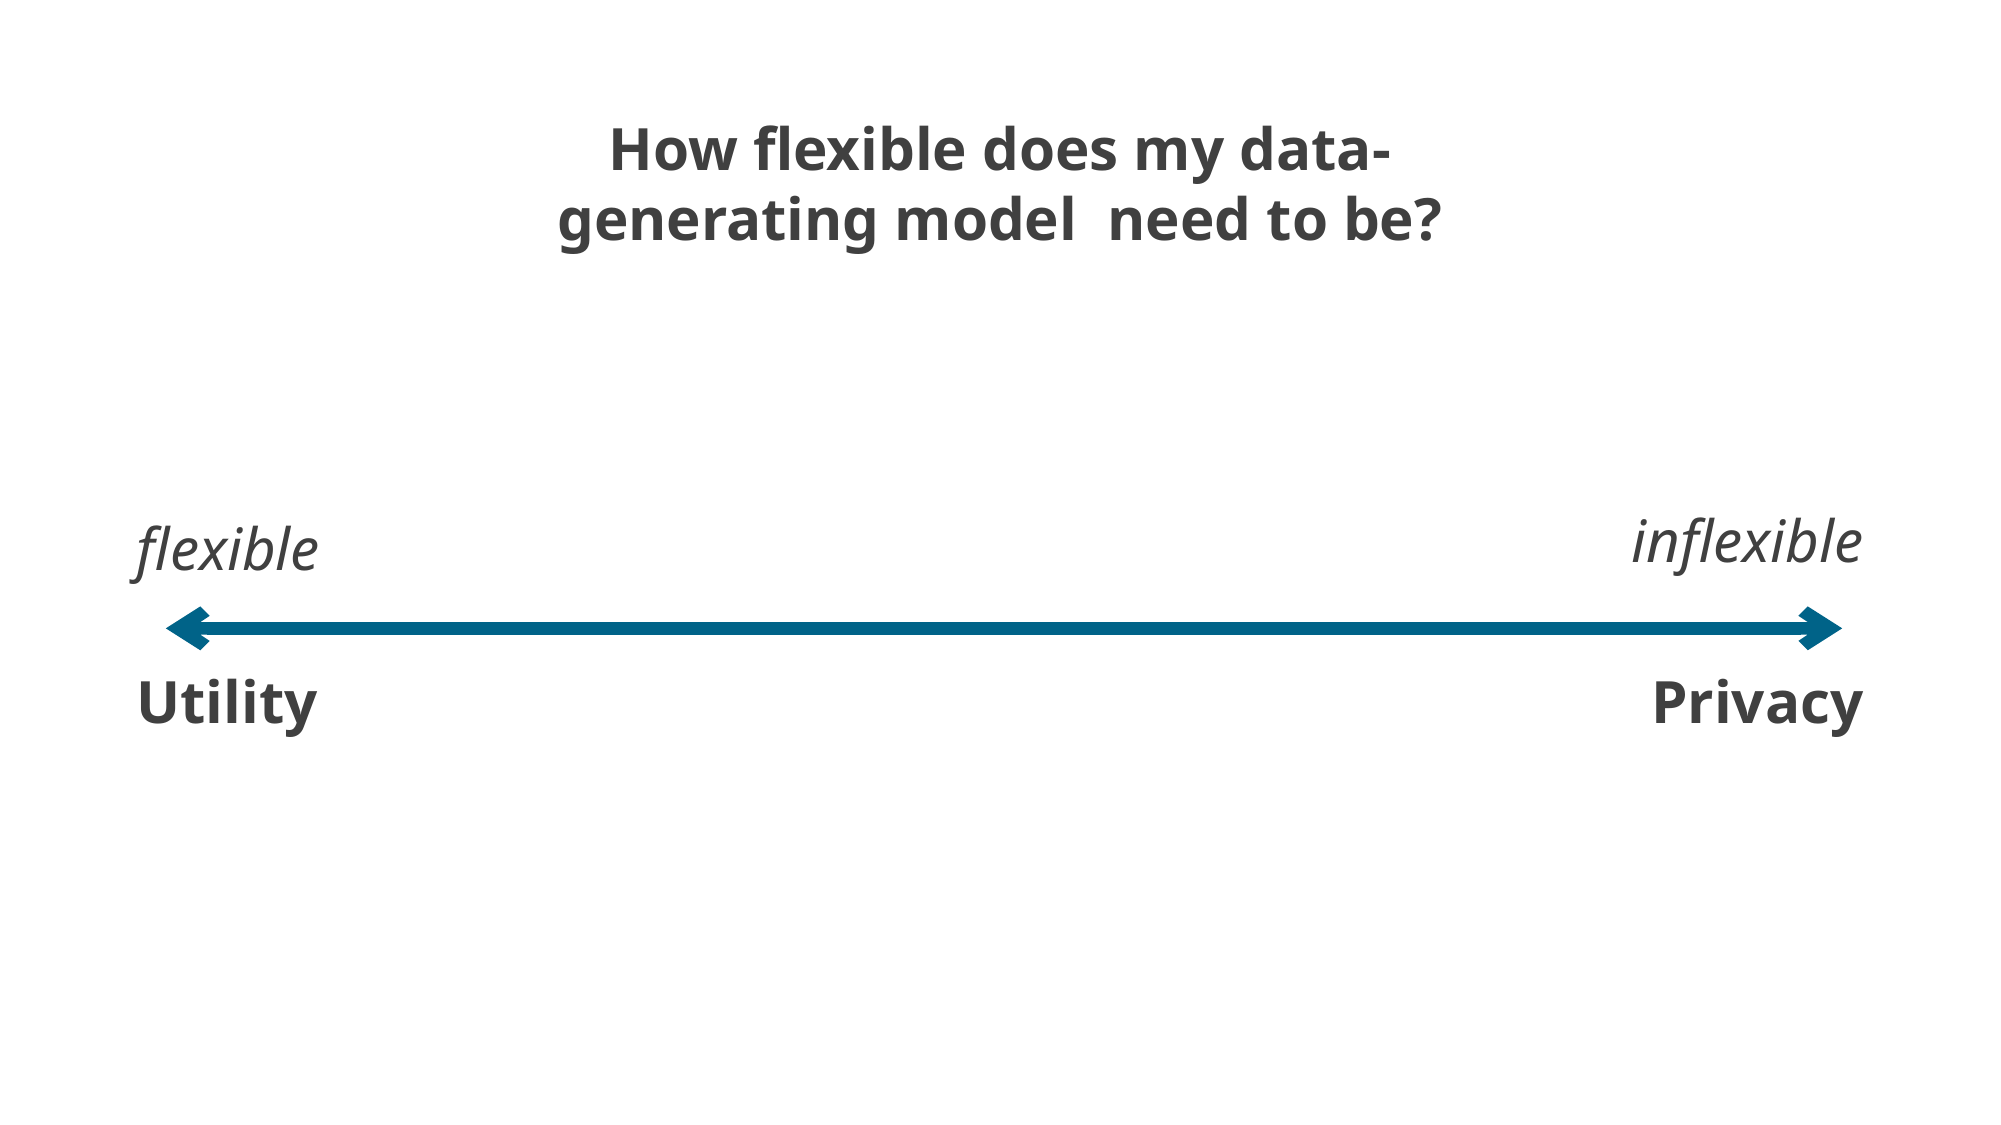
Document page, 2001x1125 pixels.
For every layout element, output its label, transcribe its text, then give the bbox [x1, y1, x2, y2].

text_box inflexible [1570, 496, 1879, 582]
text_box Privacy [1570, 657, 1879, 743]
text_box flexible [121, 504, 430, 590]
text_box Utility [121, 657, 430, 813]
